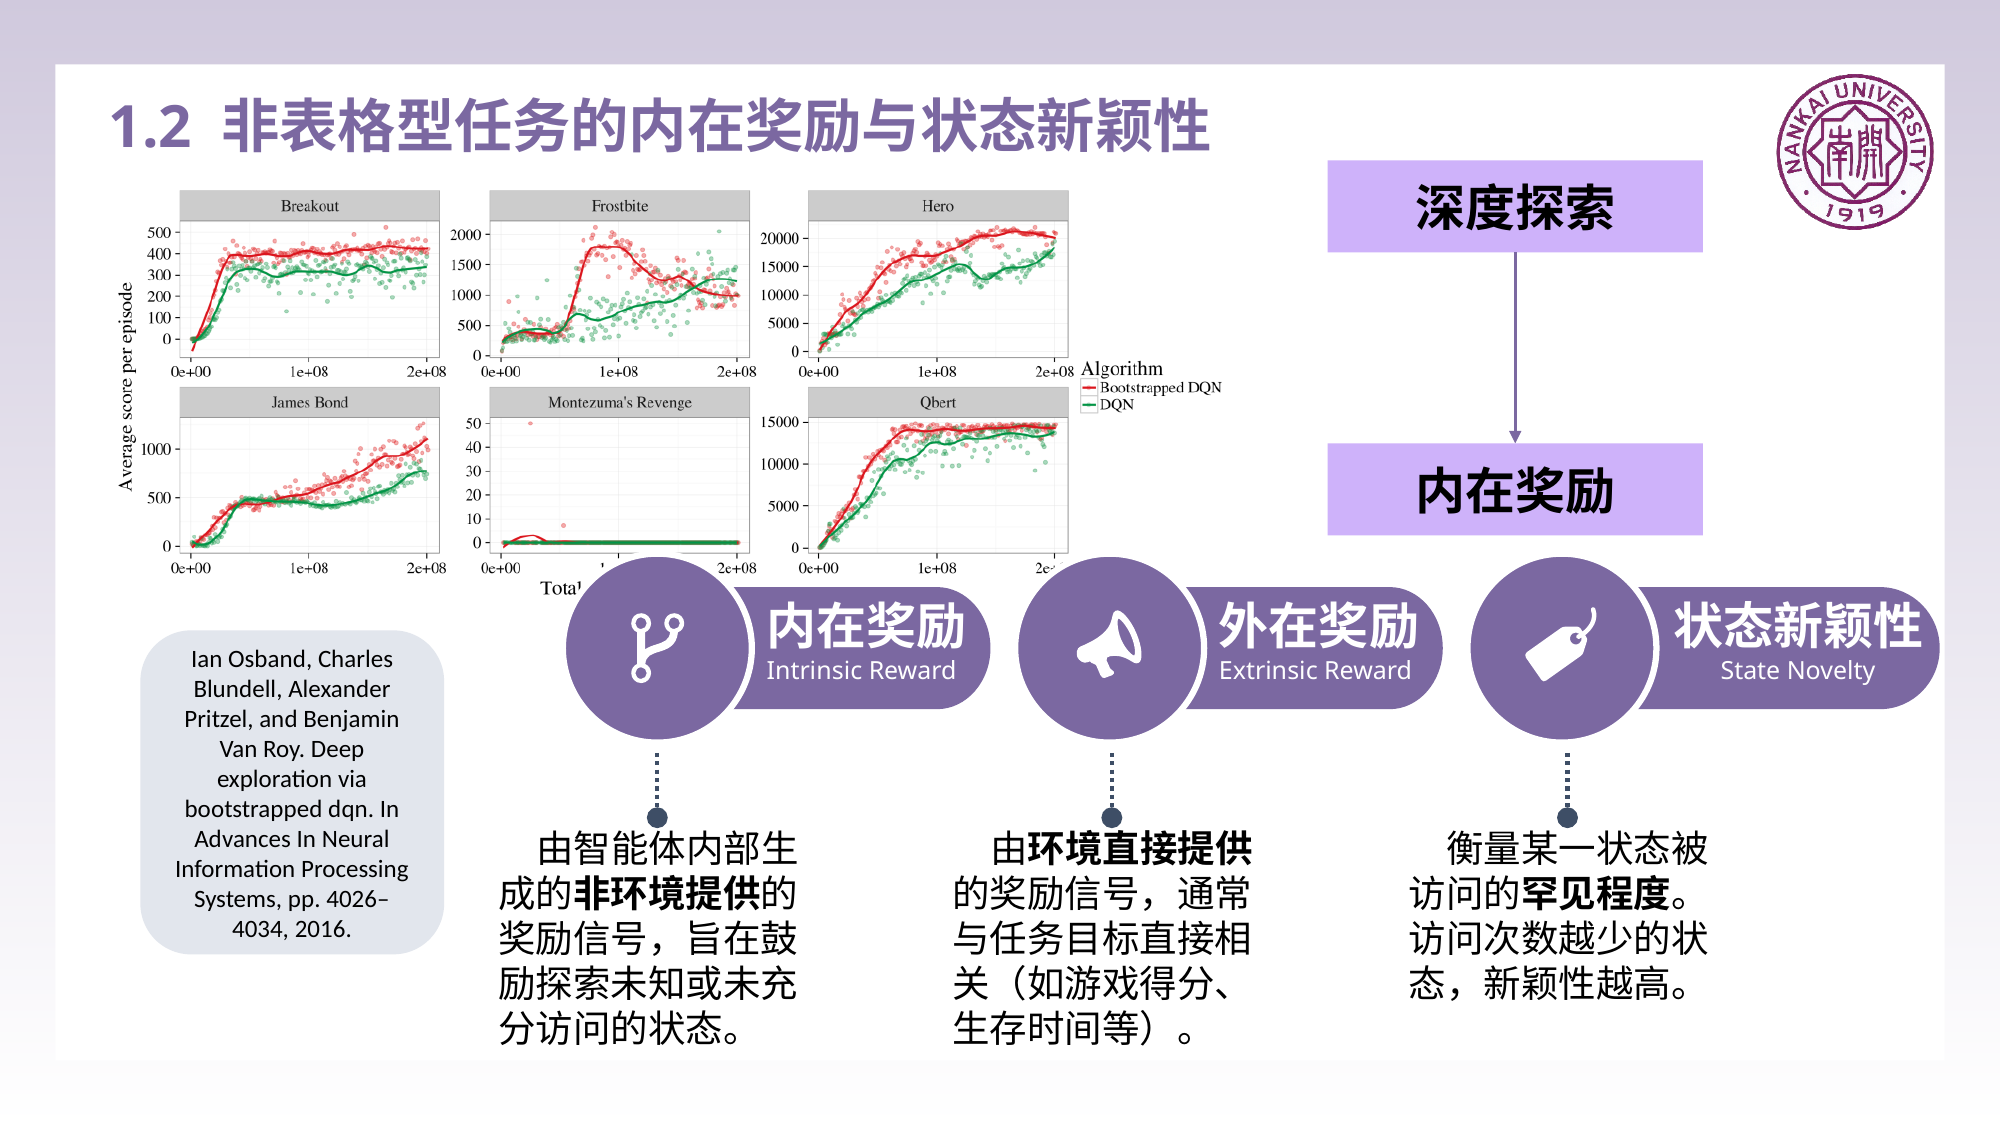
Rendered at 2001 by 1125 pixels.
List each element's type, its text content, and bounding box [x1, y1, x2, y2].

text_box [631, 613, 685, 684]
text_box [741, 600, 751, 624]
text_box [1193, 600, 1204, 627]
text_box [731, 672, 941, 711]
text_box 状态新颖性 State Novelty [1656, 587, 1940, 710]
text_box 内在奖励 [1326, 442, 1704, 536]
text_box [1183, 669, 1394, 711]
text_box 内在奖励 Intrinsic Reward [751, 600, 991, 710]
text_box 由环境直接提供的奖励信号，通常与任务目标直接相关（如游戏得分、生存时间等）。 [937, 817, 1286, 1058]
text_box [1525, 607, 1597, 682]
picture [1769, 67, 1940, 237]
text_box [1014, 600, 1204, 744]
text_box [1635, 670, 1885, 711]
text_box 1.2 非表格型任务的内在奖励与状态新颖性 [94, 81, 1276, 168]
text_box 深度探索 [1326, 159, 1704, 253]
text_box [1076, 610, 1142, 679]
text_box [1466, 552, 1656, 744]
text_box 衡量某一状态被访问的罕见程度。访问次数越少的状态，新颖性越高。 [1393, 817, 1743, 1013]
text_box 外在奖励 Extrinsic Reward [1204, 587, 1443, 710]
text_box [561, 600, 751, 744]
text_box [1636, 586, 1891, 626]
text_box 由智能体内部生成的非环境提供的奖励信号，旨在鼓励探索未知或未充分访问的状态。 [483, 817, 832, 1058]
text_box Ian Osband, Charles Blundell, Alexander Pritzel, and Benjamin Van Roy. Deep exploration via bootstrapped dqn. In Advances In Neural Information Processing Systems, pp. 4026–4034, 2016. [139, 629, 446, 956]
picture [82, 167, 1232, 600]
